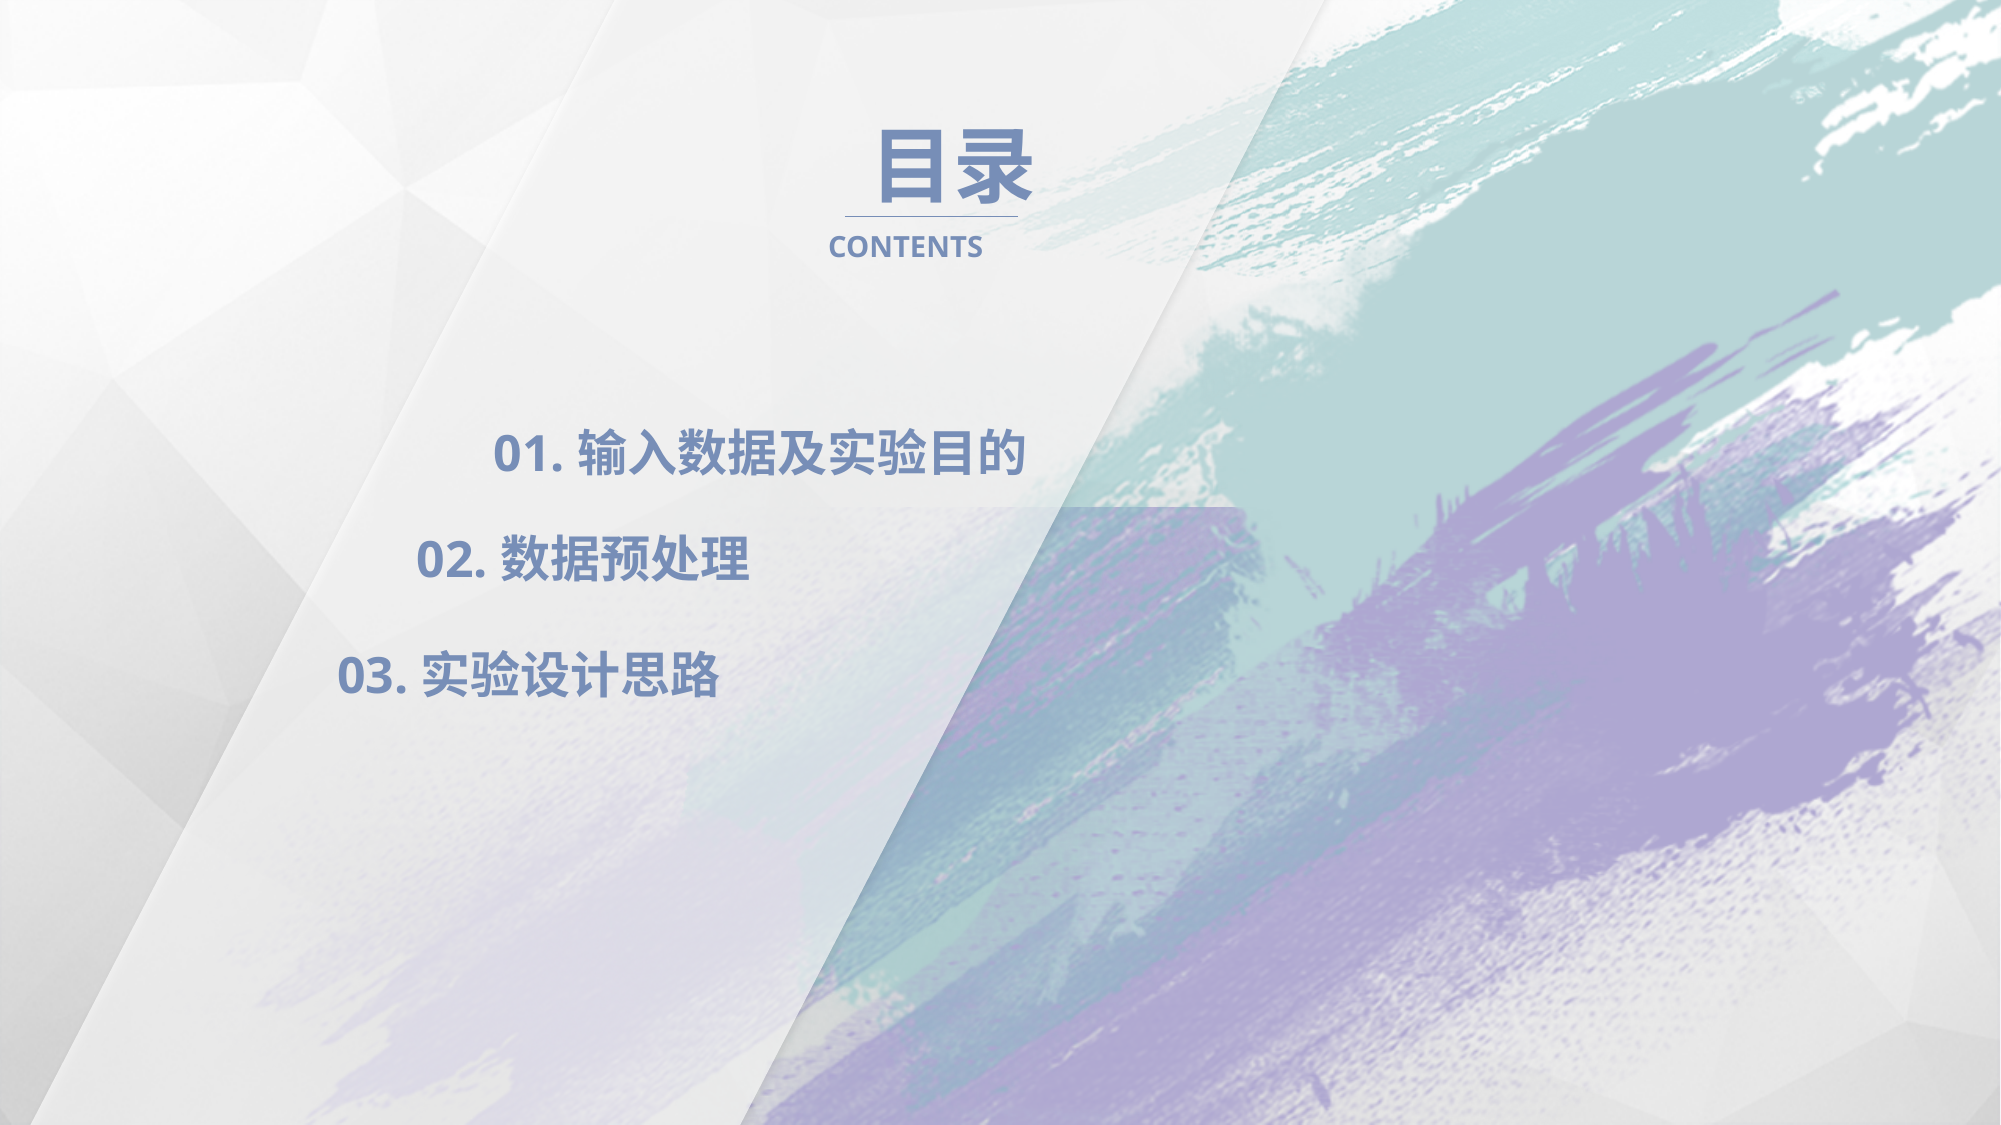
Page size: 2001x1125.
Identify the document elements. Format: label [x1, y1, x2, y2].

text_box [234, 414, 1197, 810]
text_box [760, 105, 1079, 273]
picture [0, 0, 2001, 1125]
